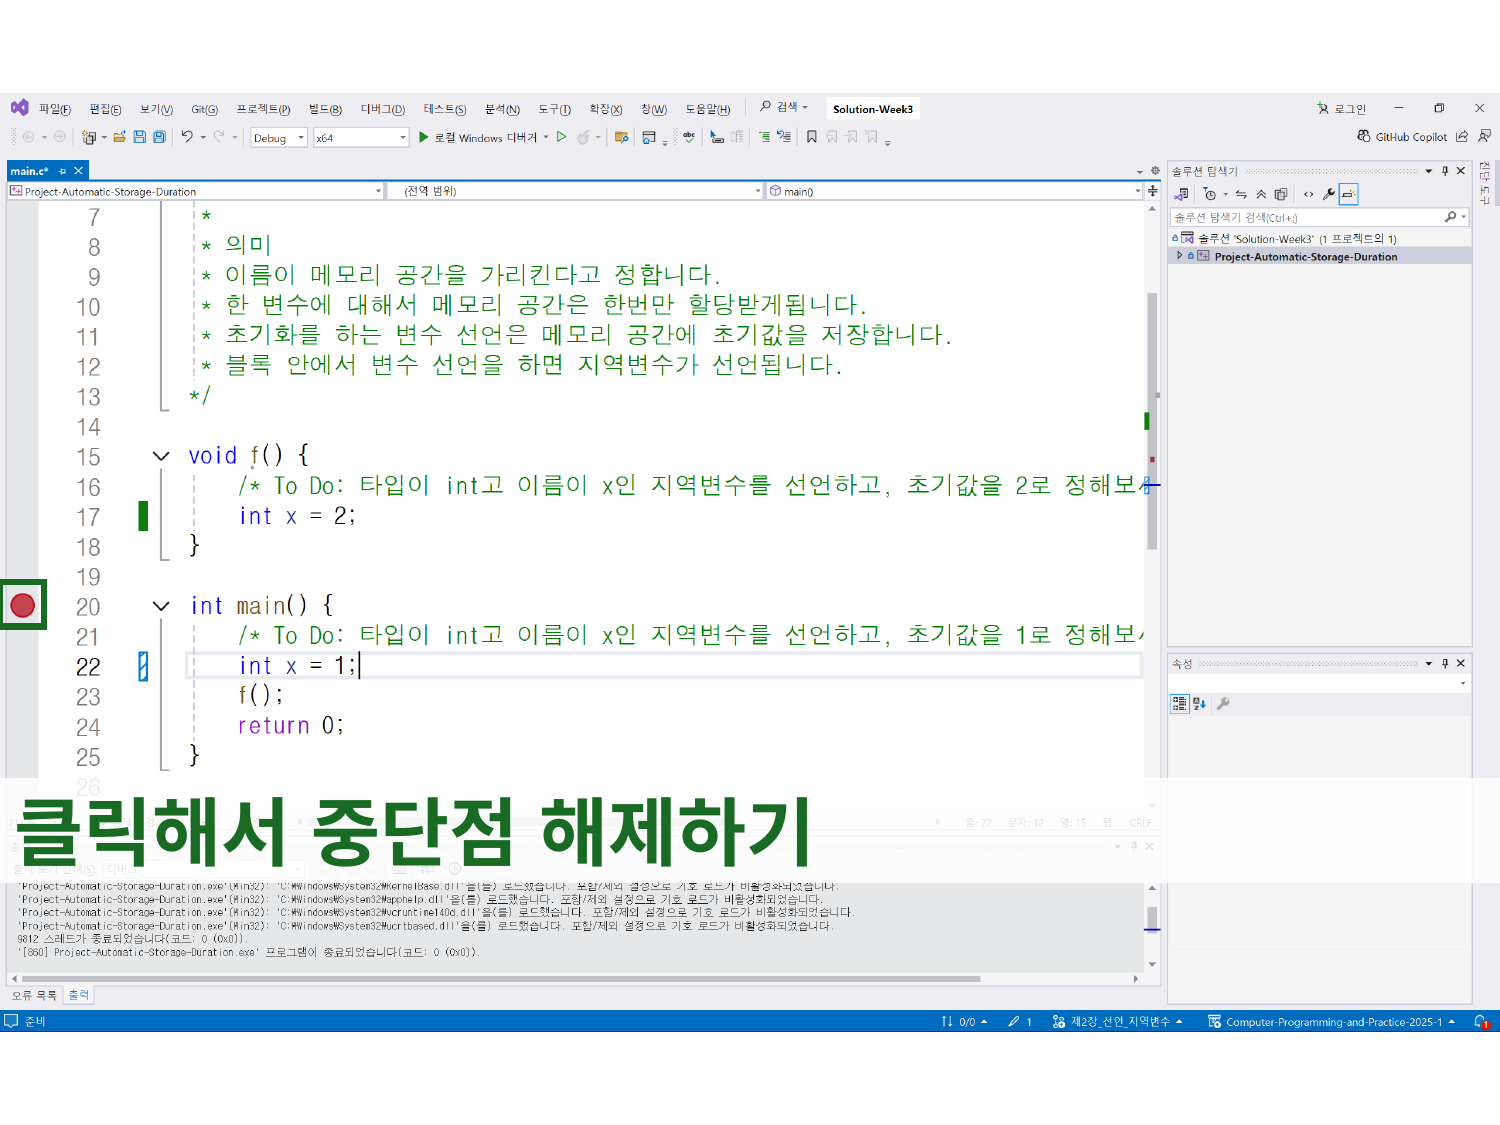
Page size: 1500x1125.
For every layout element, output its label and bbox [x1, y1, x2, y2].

picture [0, 93, 1500, 1032]
